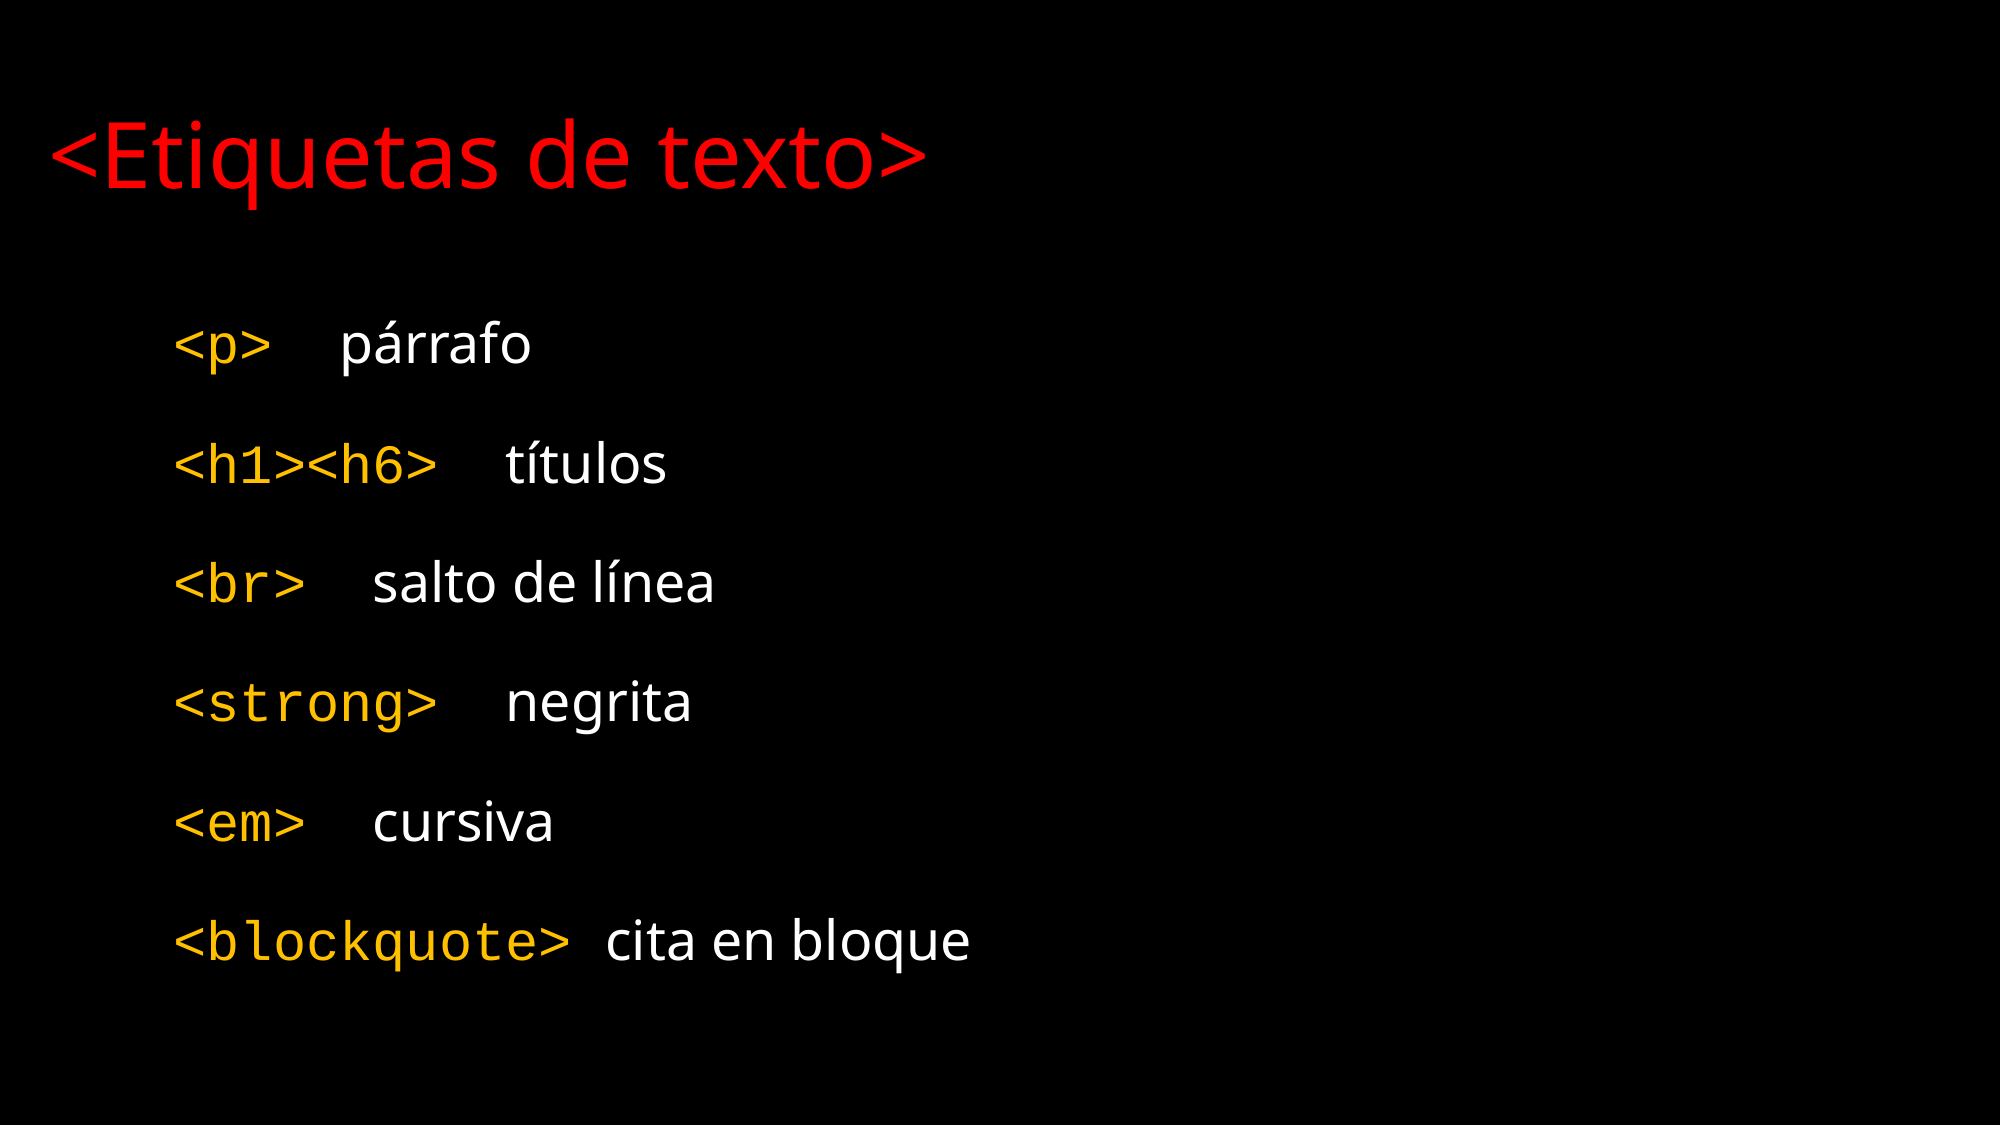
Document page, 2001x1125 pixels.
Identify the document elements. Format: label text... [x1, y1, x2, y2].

text_box <Etiquetas de texto> [33, 50, 1196, 268]
list <p> párrafo <h1><h6> títulos <br> salto de línea <strong> negrita <em> cursiva <blockquote> cita en bloque [158, 268, 1884, 982]
